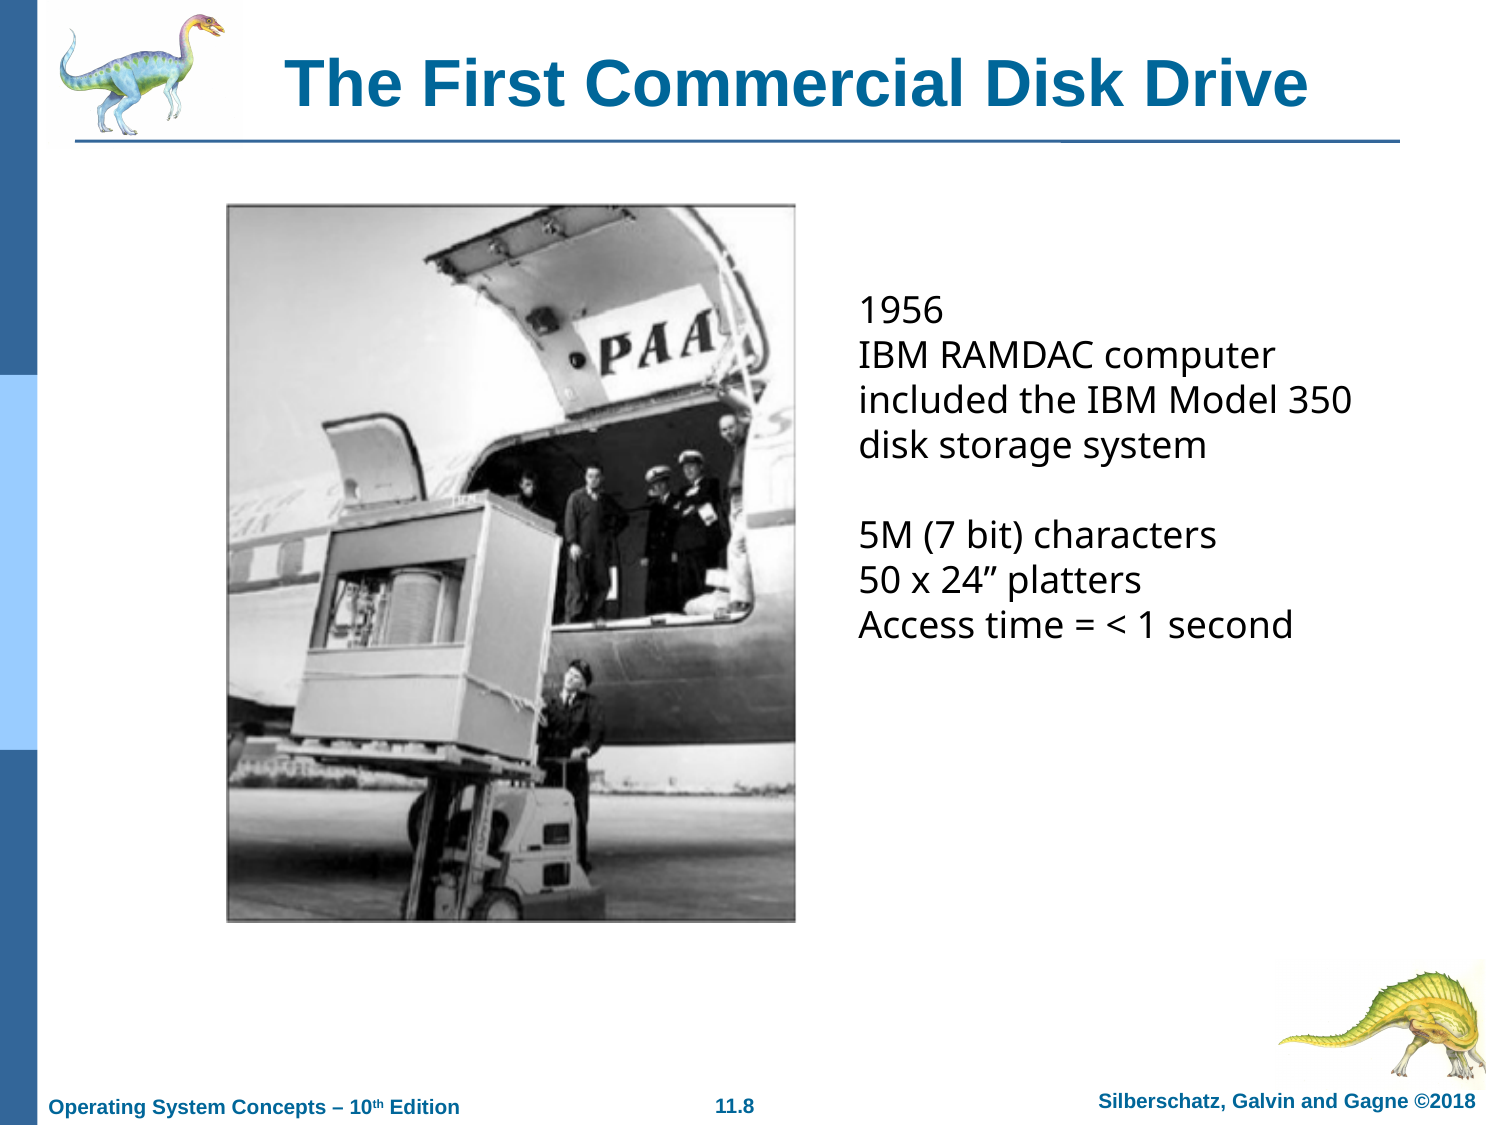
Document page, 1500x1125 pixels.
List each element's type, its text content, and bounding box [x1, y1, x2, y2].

text_box 1956 IBM RAMDAC computer included the IBM Model 350 disk storage system 5M (7 bit) characters 50 x 24” platters Access time = < 1 second [843, 278, 1415, 699]
title The First Commercial Disk Drive [122, 32, 1473, 128]
picture [226, 202, 798, 923]
picture [1275, 959, 1486, 1090]
picture [46, 0, 243, 149]
